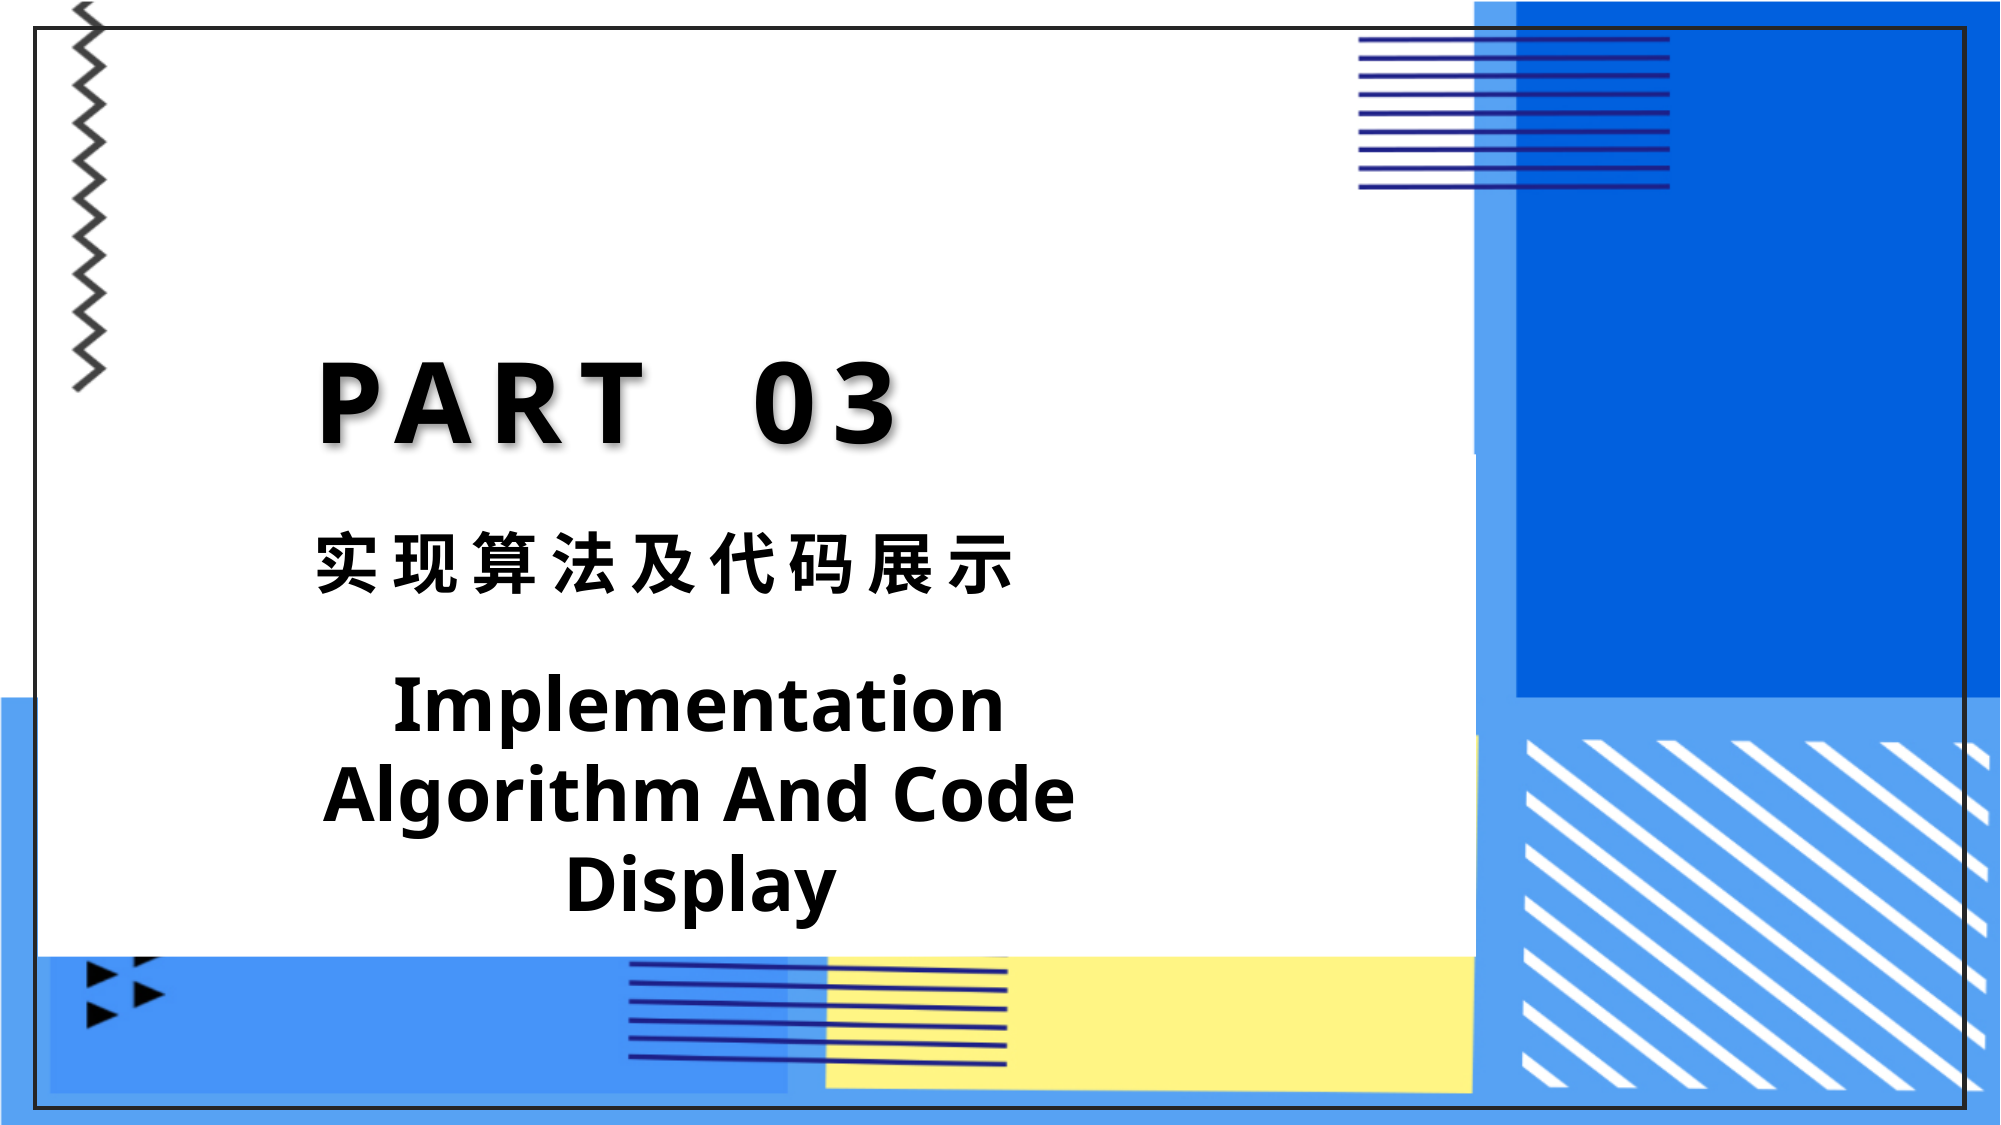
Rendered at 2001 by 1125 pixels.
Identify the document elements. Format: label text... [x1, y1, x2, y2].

text_box 实现算法及代码展示 [298, 514, 437, 610]
text_box [34, 27, 437, 1109]
text_box Implementation Algorithm And Code Display [199, 649, 437, 935]
picture [3, 0, 2000, 1125]
text_box [1563, 27, 1966, 1109]
text_box PART 03 [255, 324, 437, 474]
text_box [37, 453, 437, 958]
